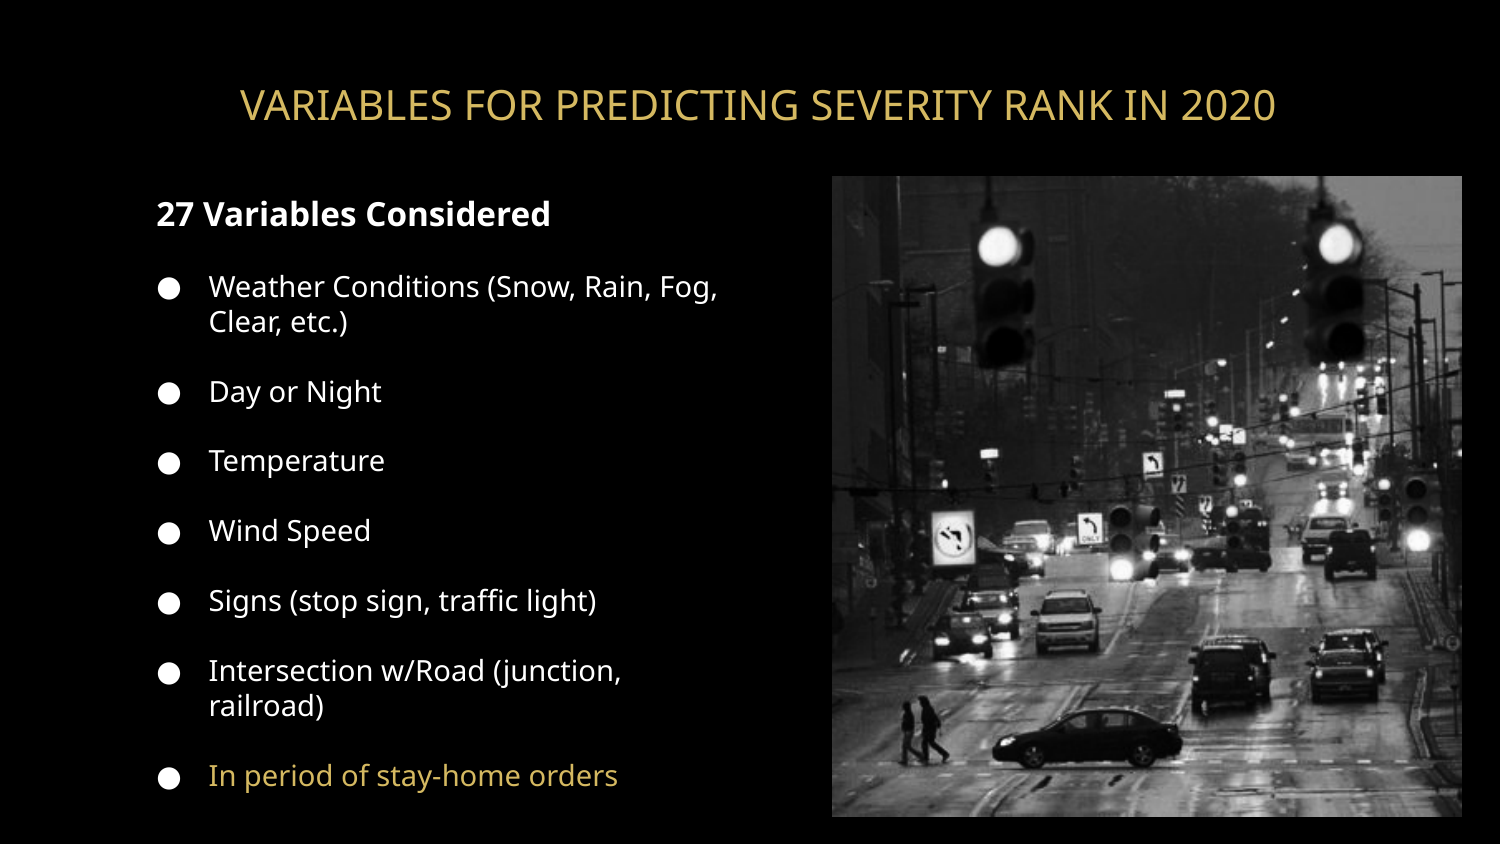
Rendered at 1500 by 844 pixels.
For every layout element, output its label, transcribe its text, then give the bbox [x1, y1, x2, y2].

title VARIABLES FOR PREDICTING SEVERITY RANK IN 2020 [76, 60, 1441, 144]
picture [831, 176, 1462, 817]
list 27 Variables Considered Weather Conditions (Snow, Rain, Fog, Clear, etc.) Day or Night Temperature Wind Speed Signs (stop sign, traffic light) Intersection w/Road (junction, railroad) In period of stay-home orders [118, 178, 748, 713]
